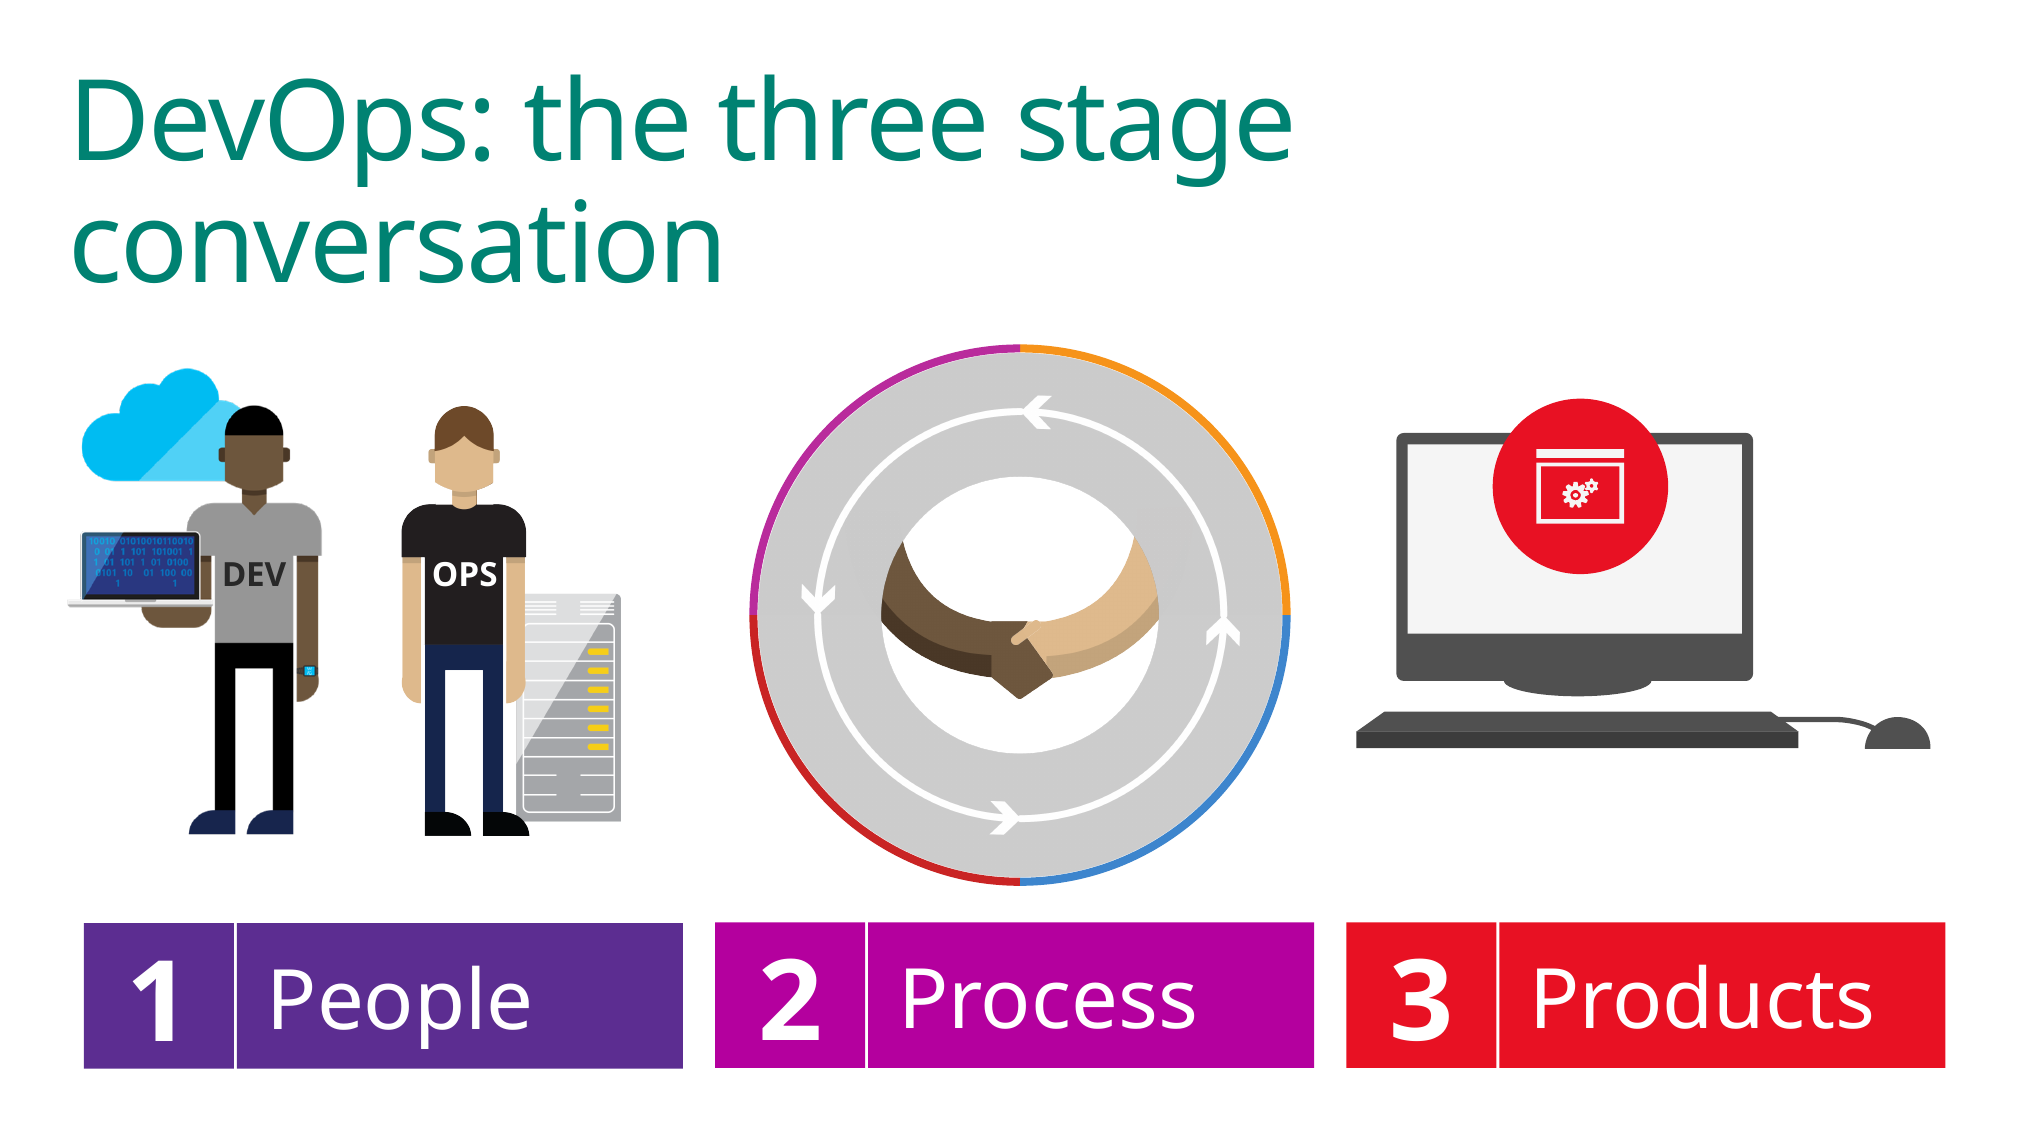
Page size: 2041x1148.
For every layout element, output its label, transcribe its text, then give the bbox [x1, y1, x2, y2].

picture [401, 406, 621, 836]
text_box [749, 344, 1262, 887]
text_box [1346, 957, 1946, 1069]
title DevOps: the three stage conversation [45, 48, 1996, 199]
picture [52, 344, 336, 852]
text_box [1262, 190, 2029, 957]
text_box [83, 922, 684, 1069]
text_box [714, 921, 1315, 1069]
